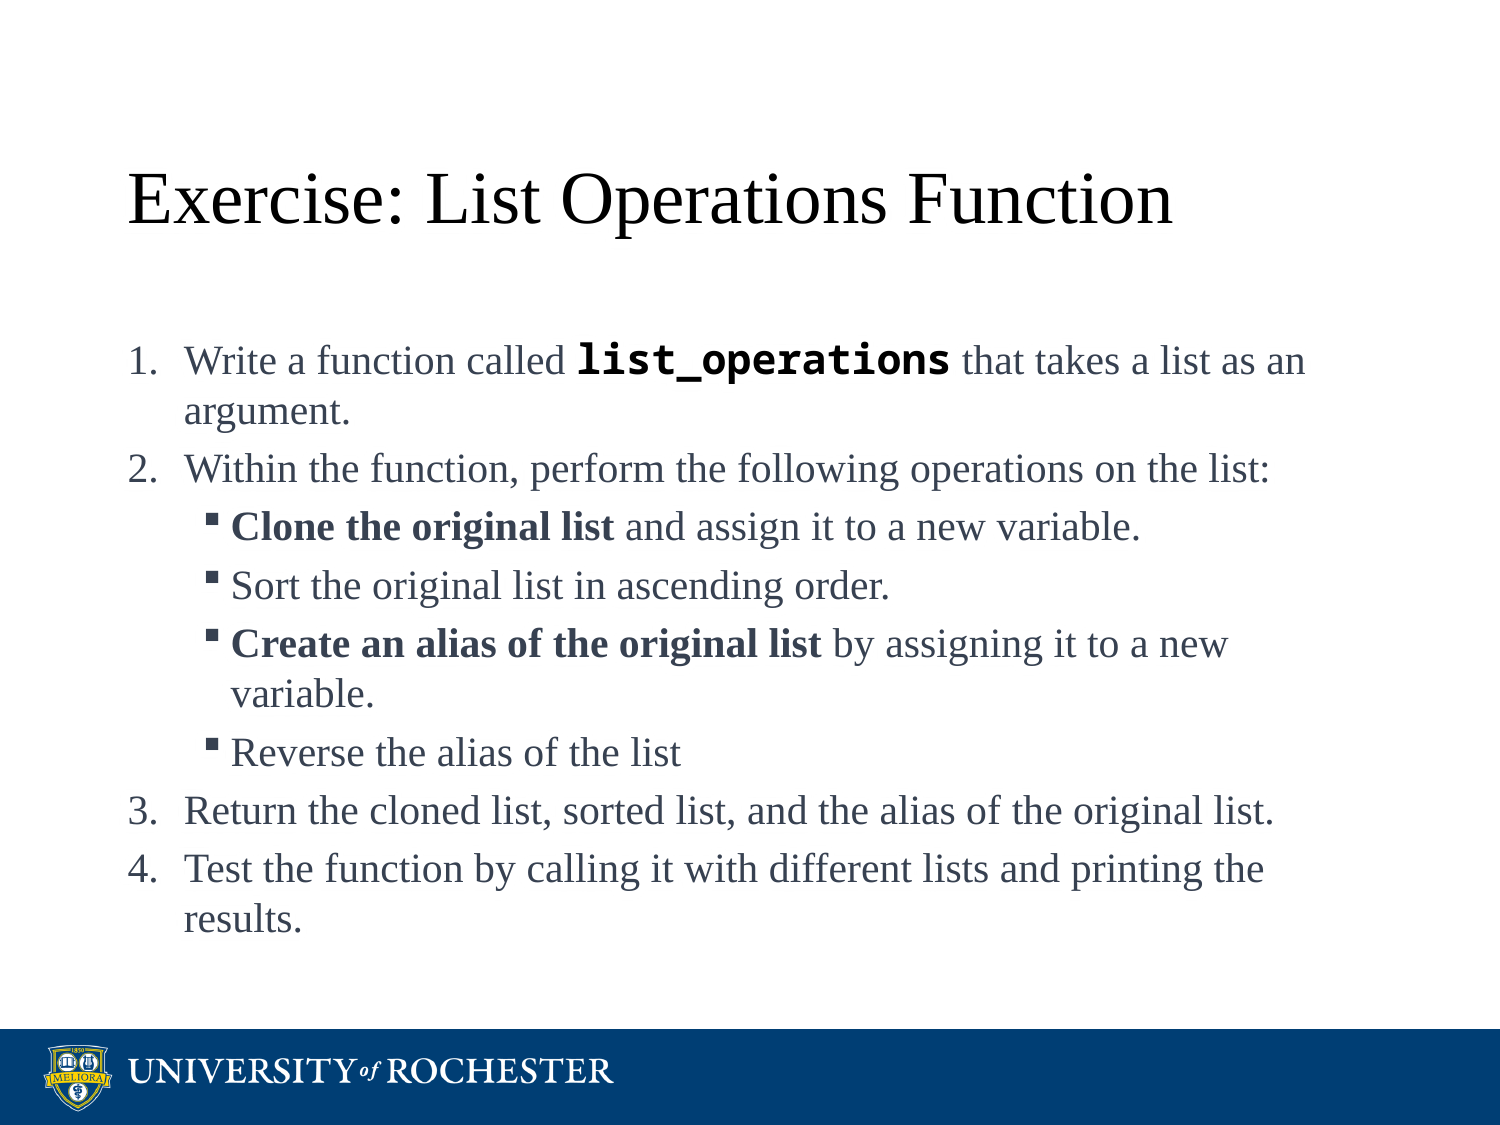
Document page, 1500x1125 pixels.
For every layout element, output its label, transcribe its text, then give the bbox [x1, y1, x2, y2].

list Write a function called list_operations that takes a list as an argument. Within the function, perform the following operations on the list: Clone the original list and assign it to a new variable. Sort the original list in ascending order. Create an alias of the original list by assigning it to a new variable. Reverse the alias of the list Return the cloned list, sorted list, and the alias of the original list. Test the function by calling it with different lists and printing the results. [112, 324, 1388, 1000]
title Exercise: List Operations Function [112, 99, 1388, 288]
picture [0, 1029, 1500, 1125]
